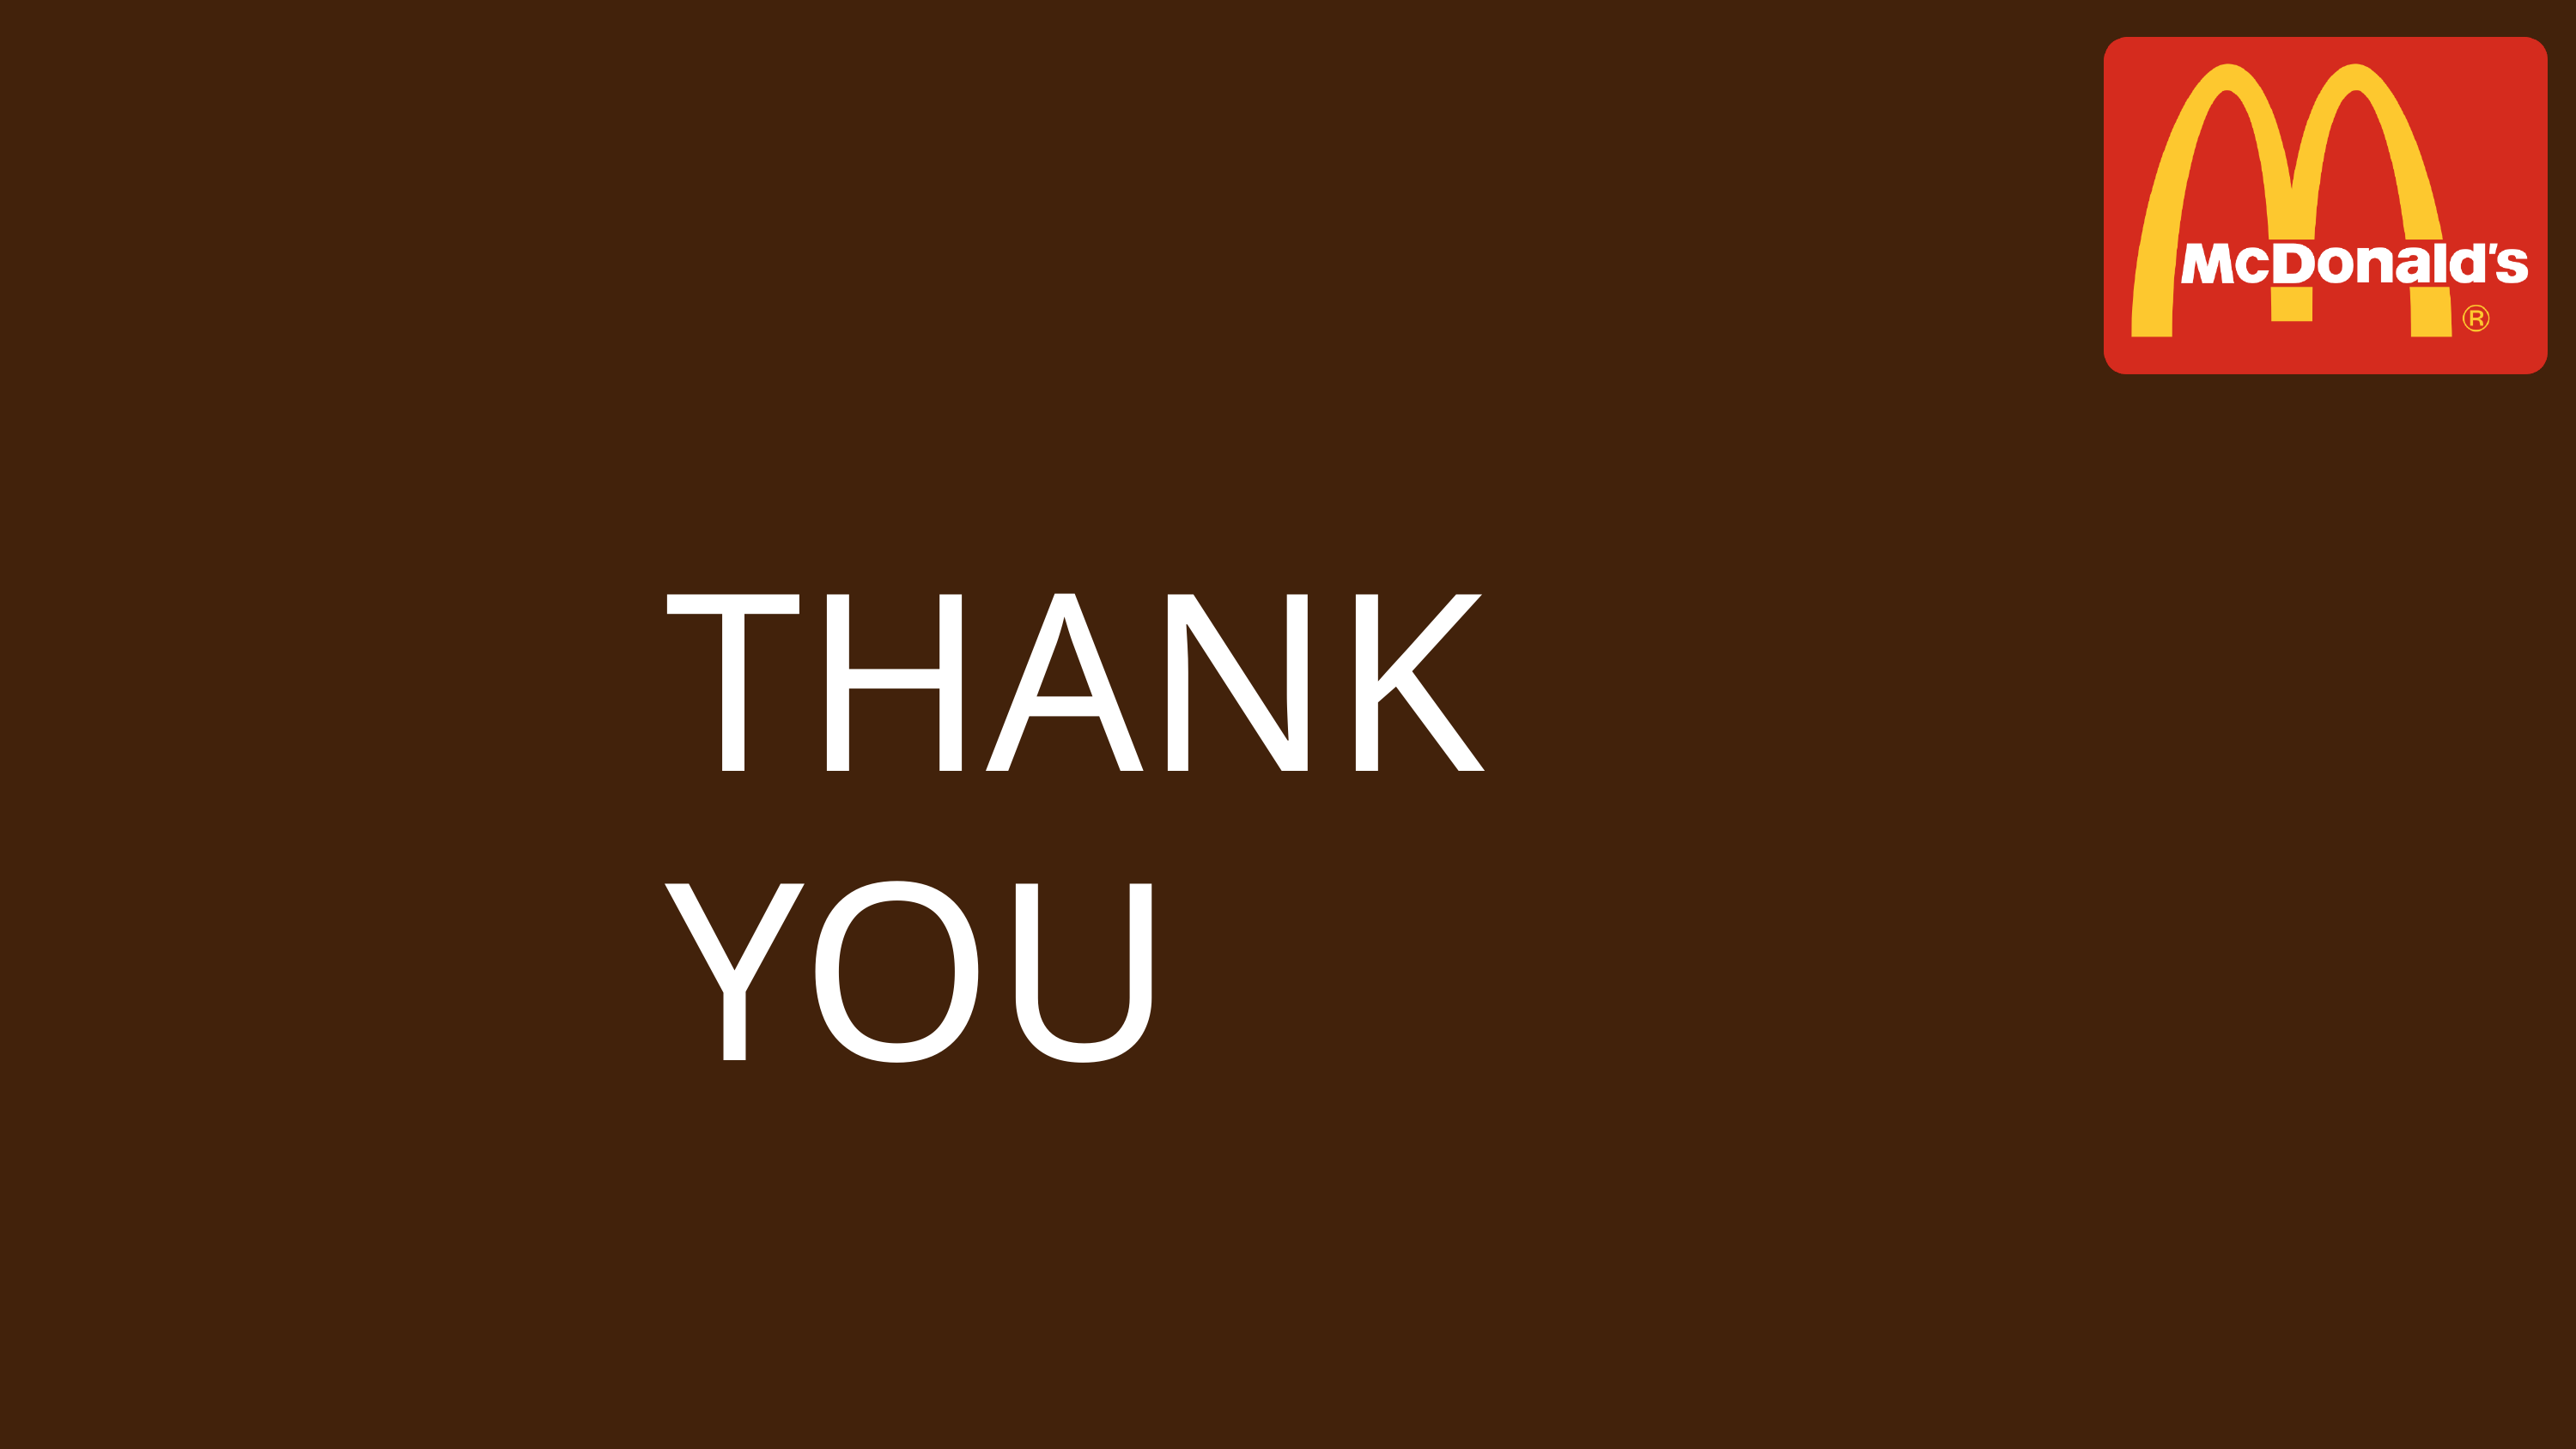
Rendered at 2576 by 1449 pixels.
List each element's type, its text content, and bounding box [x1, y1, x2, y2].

text_box THANK YOU [665, 530, 1750, 1110]
picture [2103, 37, 2548, 374]
